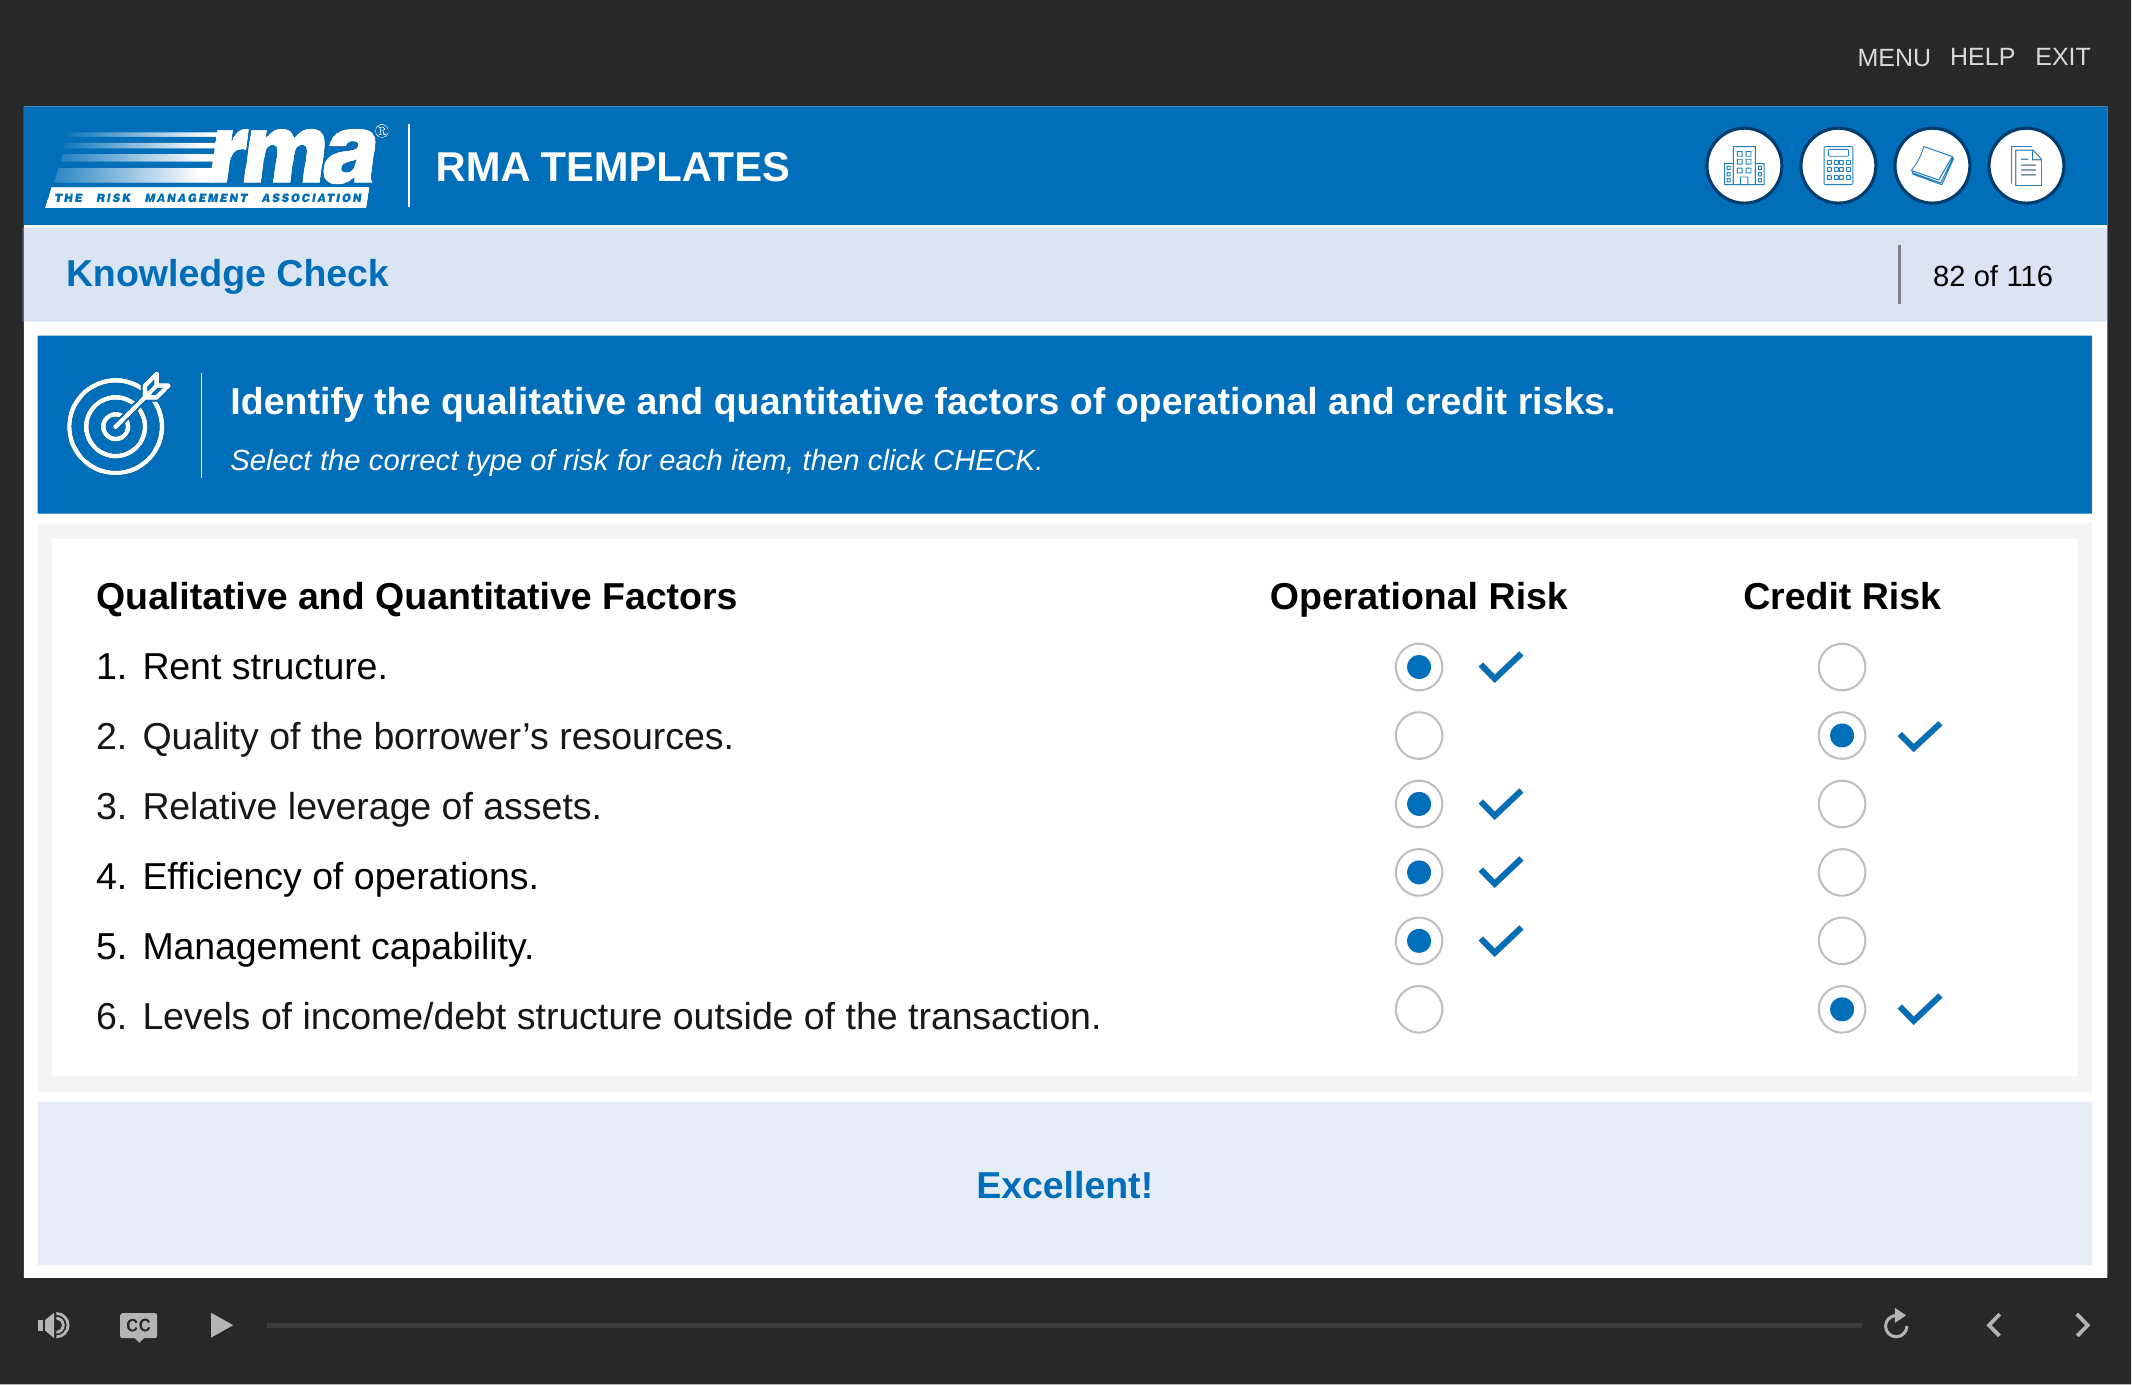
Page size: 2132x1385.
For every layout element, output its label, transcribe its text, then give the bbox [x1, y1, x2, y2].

picture [44, 124, 389, 208]
text_box [1394, 642, 1444, 692]
text_box [51, 538, 2078, 1077]
picture [1478, 781, 1524, 827]
text_box Excellent! [37, 1101, 2093, 1266]
text_box [1394, 779, 1444, 829]
text_box [1817, 848, 1867, 897]
text_box [37, 335, 2093, 515]
title Knowledge Check [51, 246, 1851, 303]
text_box [1817, 779, 1867, 829]
text_box [1394, 848, 1444, 897]
text_box Qualitative and Quantitative Factors Rent structure. Quality of the borrower’s resources. Relative leverage of assets. Efficiency of operations. Management capability. Levels of income/debt structure outside of the transaction. [81, 564, 1132, 1045]
text_box [1829, 996, 1856, 1023]
text_box [1406, 859, 1433, 886]
text_box Credit Risk [1682, 564, 2105, 625]
text_box Identify the qualitative and quantitative factors of operational and credit risks. Select the correct type of risk for each item, then click CHECK. [215, 366, 2062, 484]
picture [1478, 918, 1524, 964]
picture [1897, 714, 1943, 760]
text_box [37, 521, 2093, 1093]
text_box [1394, 985, 1444, 1034]
text_box [1817, 916, 1867, 966]
picture [55, 362, 180, 487]
text_box [1817, 642, 1867, 692]
text_box [1394, 711, 1444, 760]
slide_number 82 of 116 [1882, 249, 2104, 300]
text_box [1817, 711, 1867, 760]
text_box [1394, 916, 1444, 966]
text_box [1406, 790, 1433, 817]
text_box Operational Risk [1156, 564, 1682, 625]
picture [1478, 849, 1524, 895]
picture [1897, 986, 1943, 1032]
text_box [1829, 722, 1856, 749]
text_box [1406, 653, 1433, 681]
picture [1478, 644, 1524, 690]
text_box [1406, 927, 1433, 954]
picture [2011, 146, 2042, 186]
text_box [1817, 985, 1867, 1034]
